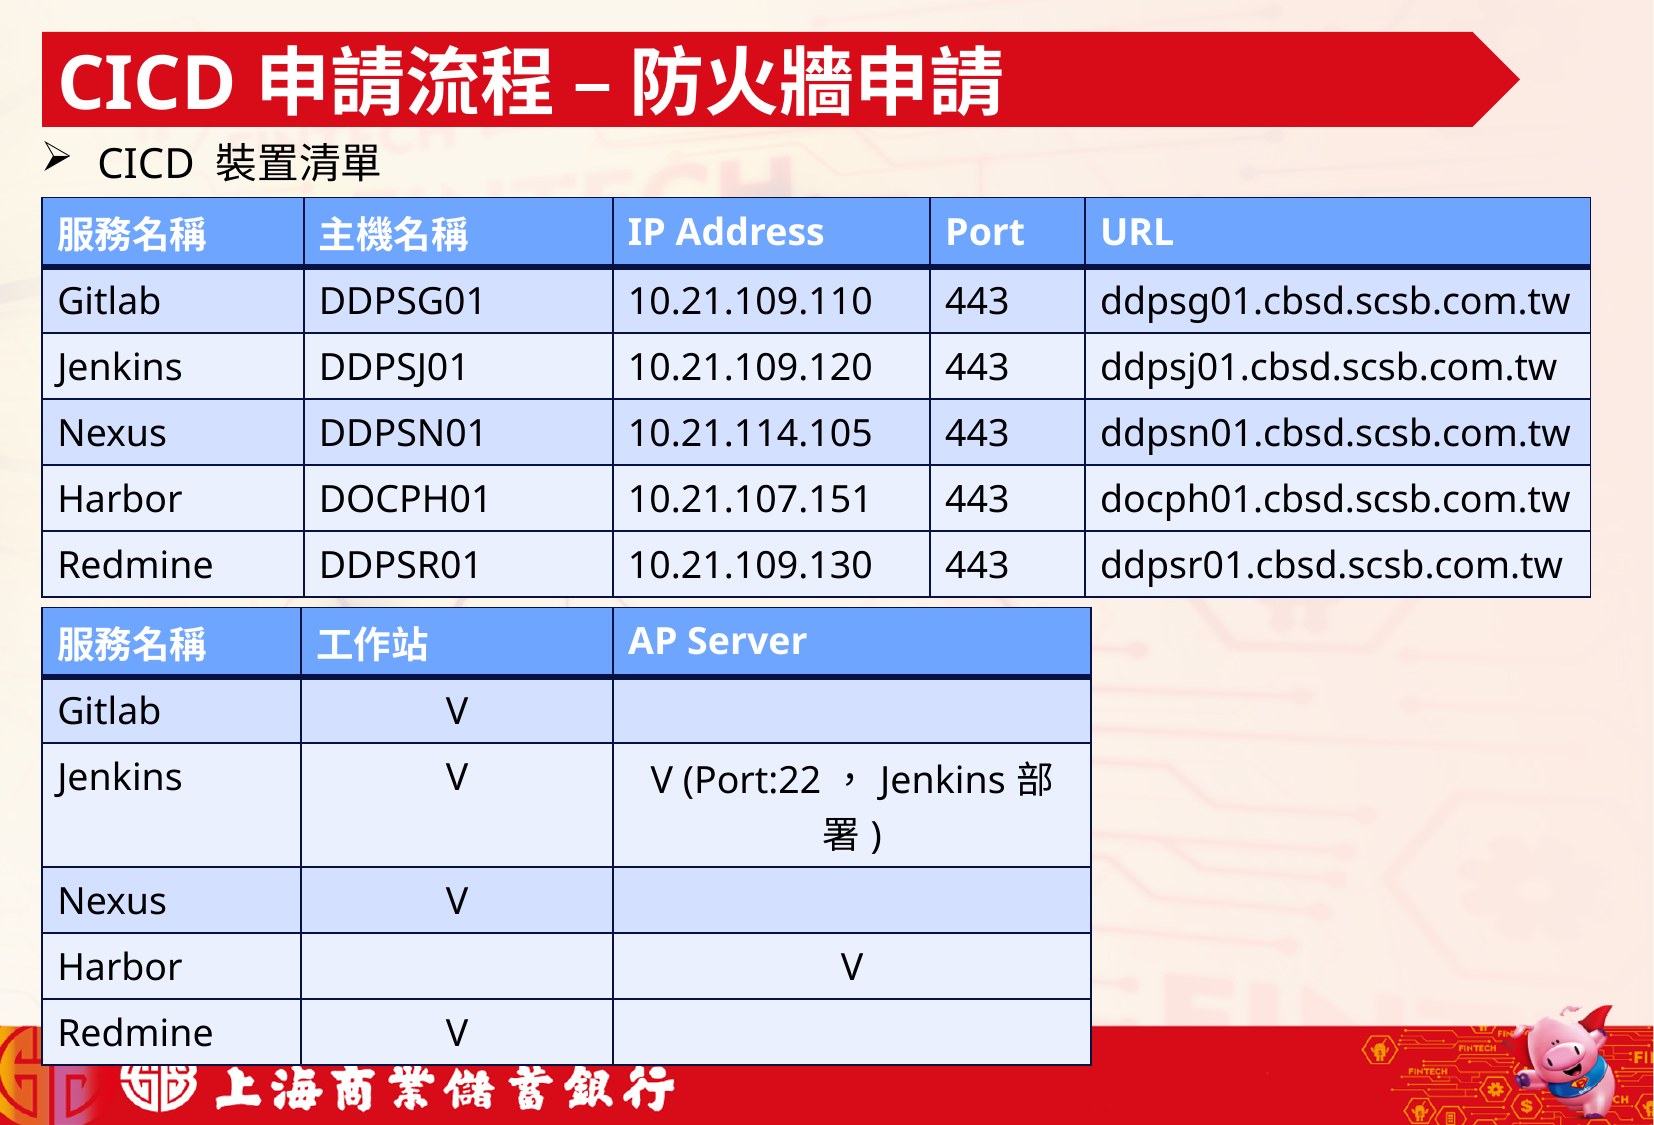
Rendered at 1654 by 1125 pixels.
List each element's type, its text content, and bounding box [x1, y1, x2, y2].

table_cell ddpsn01.cbsd.scsb.com.tw [1086, 400, 1590, 464]
table_cell 10.21.114.105 [614, 400, 929, 464]
table_cell 10.21.109.110 [614, 270, 929, 332]
table_cell V [302, 868, 612, 932]
table_cell DDPSJ01 [305, 334, 612, 398]
table_header 主機名稱 [305, 198, 612, 264]
table_cell V [302, 680, 612, 742]
table_cell Gitlab [43, 680, 300, 742]
table_cell [614, 1000, 1090, 1064]
table_cell Nexus [43, 400, 303, 464]
table_cell ddpsr01.cbsd.scsb.com.tw [1086, 532, 1590, 596]
table_header IP Address [614, 198, 929, 264]
table_cell 443 [931, 532, 1084, 596]
table_cell DDPSN01 [305, 400, 612, 464]
table_header 服務名稱 [43, 198, 303, 264]
text_box CICD 裝置清單 [26, 129, 1469, 195]
text_box CICD申請流程 – 防火牆申請 [42, 31, 1521, 127]
table_cell 443 [931, 400, 1084, 464]
table_cell Gitlab [43, 270, 303, 332]
table_cell Redmine [43, 1000, 300, 1064]
table_cell Jenkins [43, 744, 300, 866]
table_cell ddpsj01.cbsd.scsb.com.tw [1086, 334, 1590, 398]
table_cell 10.21.109.120 [614, 334, 929, 398]
table_cell DDPSR01 [305, 532, 612, 596]
table_cell Jenkins [43, 334, 303, 398]
table_cell V [302, 1000, 612, 1064]
table_cell V (Port:22，Jenkins部署) [614, 744, 1090, 866]
table_cell [614, 868, 1090, 932]
table_header URL [1086, 198, 1590, 264]
table_cell docph01.cbsd.scsb.com.tw [1086, 466, 1590, 530]
table_cell Harbor [43, 934, 300, 998]
table_header Port [931, 198, 1084, 264]
table_cell V [614, 934, 1090, 998]
table_cell ddpsg01.cbsd.scsb.com.tw [1086, 270, 1590, 332]
table_cell [614, 680, 1090, 742]
table_cell [302, 934, 612, 998]
table_cell Redmine [43, 532, 303, 596]
picture [0, 0, 1654, 1125]
table_header 服務名稱 [43, 608, 300, 674]
table_cell 10.21.107.151 [614, 466, 929, 530]
table_cell DDPSG01 [305, 270, 612, 332]
table_cell 443 [931, 270, 1084, 332]
table_cell DOCPH01 [305, 466, 612, 530]
table_cell Nexus [43, 868, 300, 932]
table_cell Harbor [43, 466, 303, 530]
table_cell V [302, 744, 612, 866]
table_header 工作站 [302, 608, 612, 674]
table_cell 10.21.109.130 [614, 532, 929, 596]
table_cell 443 [931, 466, 1084, 530]
table_header AP Server [614, 608, 1090, 674]
table_cell 443 [931, 334, 1084, 398]
